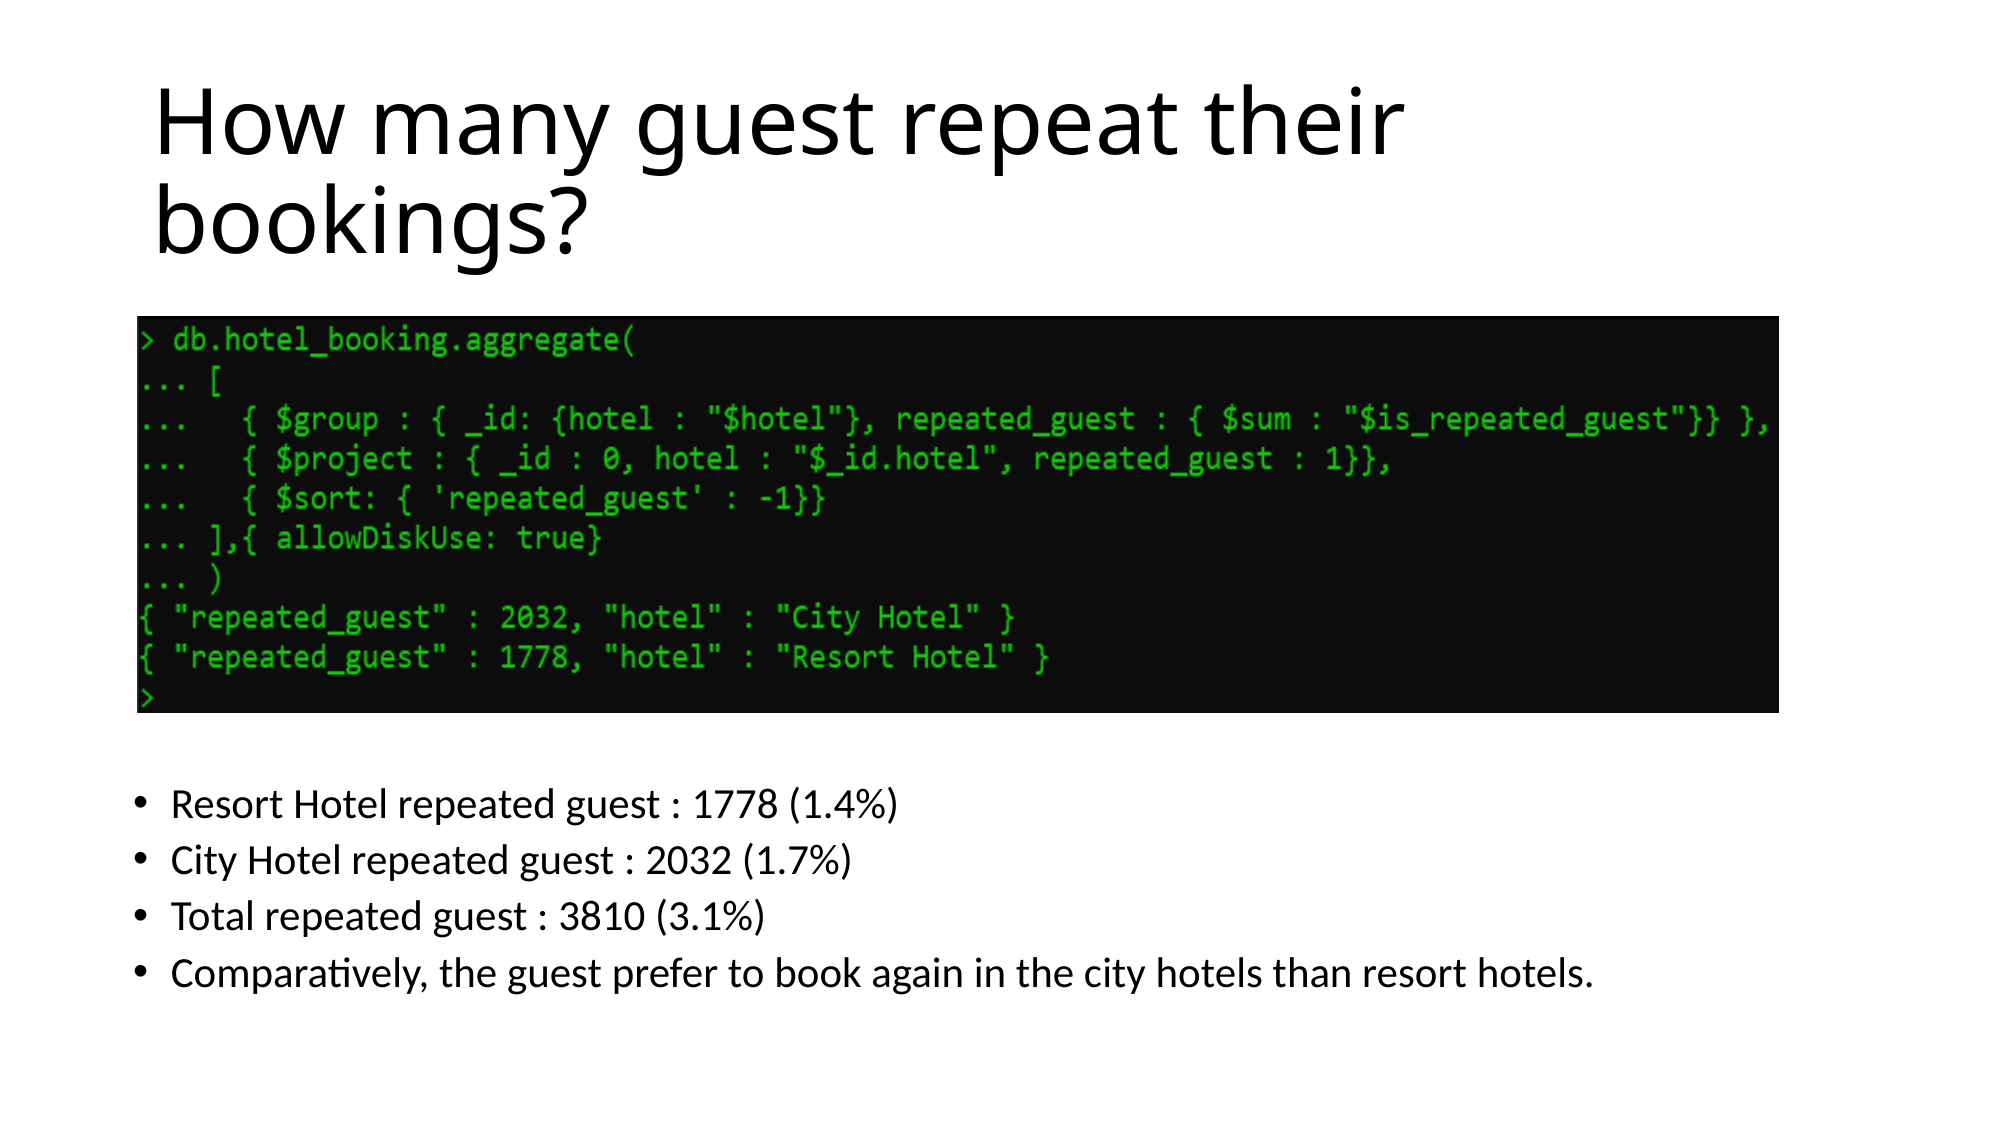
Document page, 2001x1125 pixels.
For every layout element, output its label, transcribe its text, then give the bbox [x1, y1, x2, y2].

list Resort Hotel repeated guest : 1778 (1.4%) City Hotel repeated guest : 2032 (1.7%) Total repeated guest : 3810 (3.1%) Comparatively, the guest prefer to book again in the city hotels than resort hotels. [118, 773, 1843, 1006]
picture [137, 316, 1779, 713]
title How many guest repeat their bookings? [137, 76, 1863, 272]
